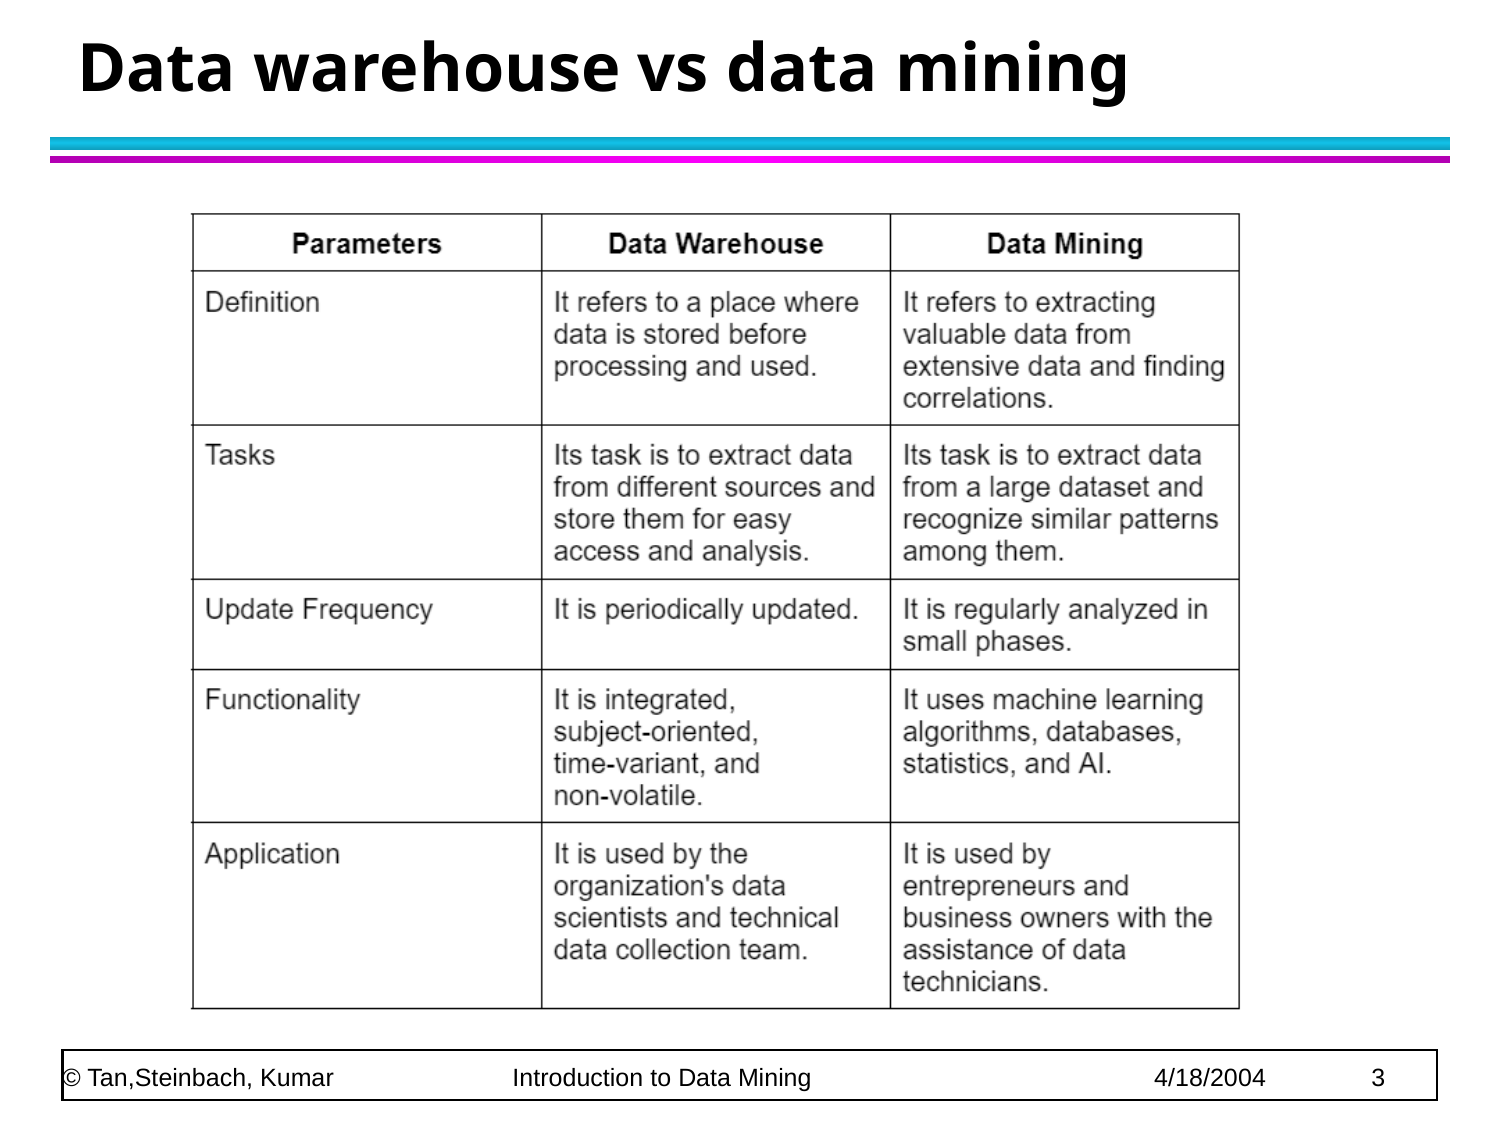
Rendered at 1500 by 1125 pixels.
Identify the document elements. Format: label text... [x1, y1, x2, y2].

picture [187, 212, 1247, 1015]
title Data warehouse vs data mining [62, 24, 1421, 113]
